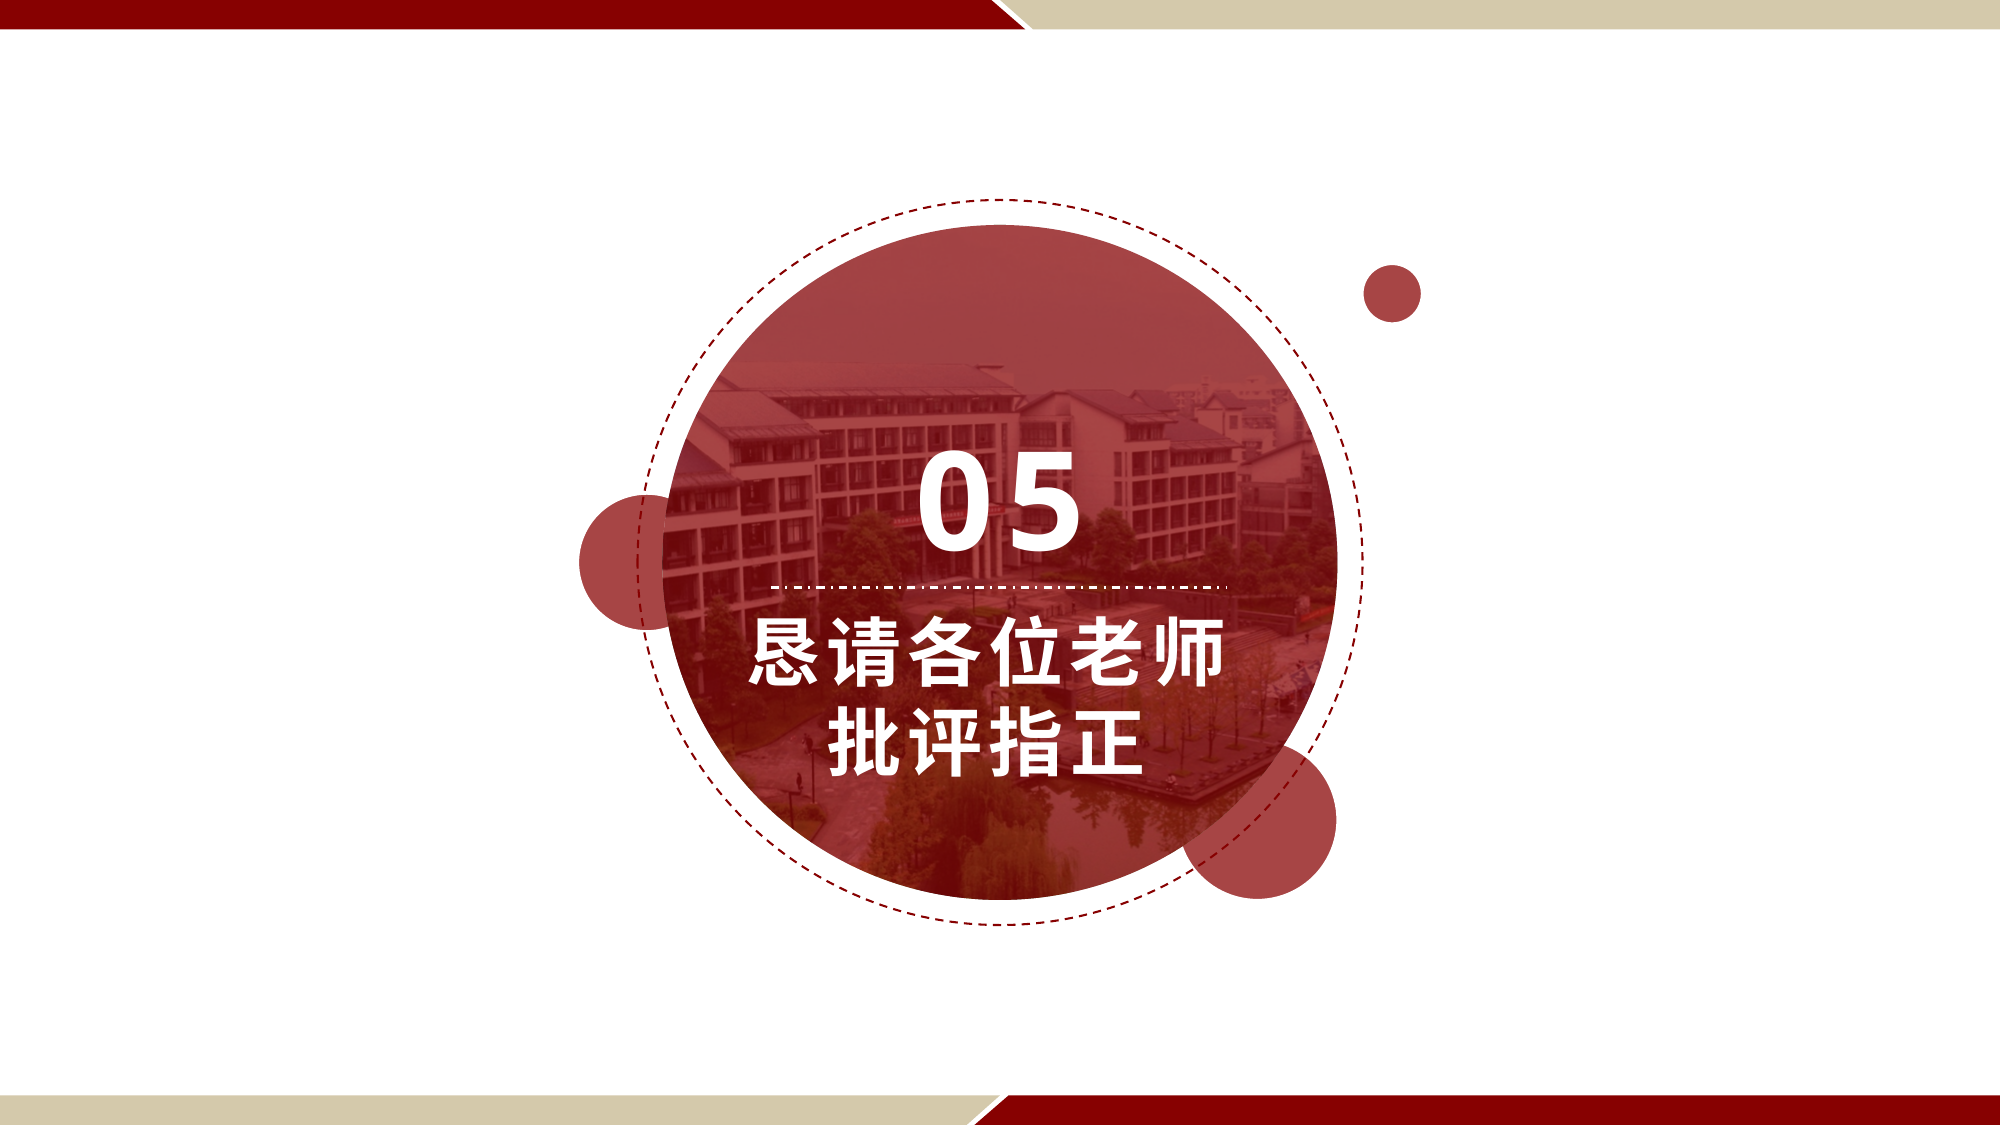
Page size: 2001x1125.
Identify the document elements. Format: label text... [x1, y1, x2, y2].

text_box [636, 198, 1364, 927]
text_box [752, 793, 1248, 901]
text_box [661, 223, 1339, 783]
text_box 05 [868, 405, 1132, 586]
text_box [577, 492, 644, 633]
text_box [0, 0, 2000, 30]
text_box [1194, 756, 1339, 901]
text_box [0, 1095, 2000, 1125]
text_box 恳请各位老师 批评指正 [715, 597, 1257, 793]
text_box [1361, 262, 1423, 325]
